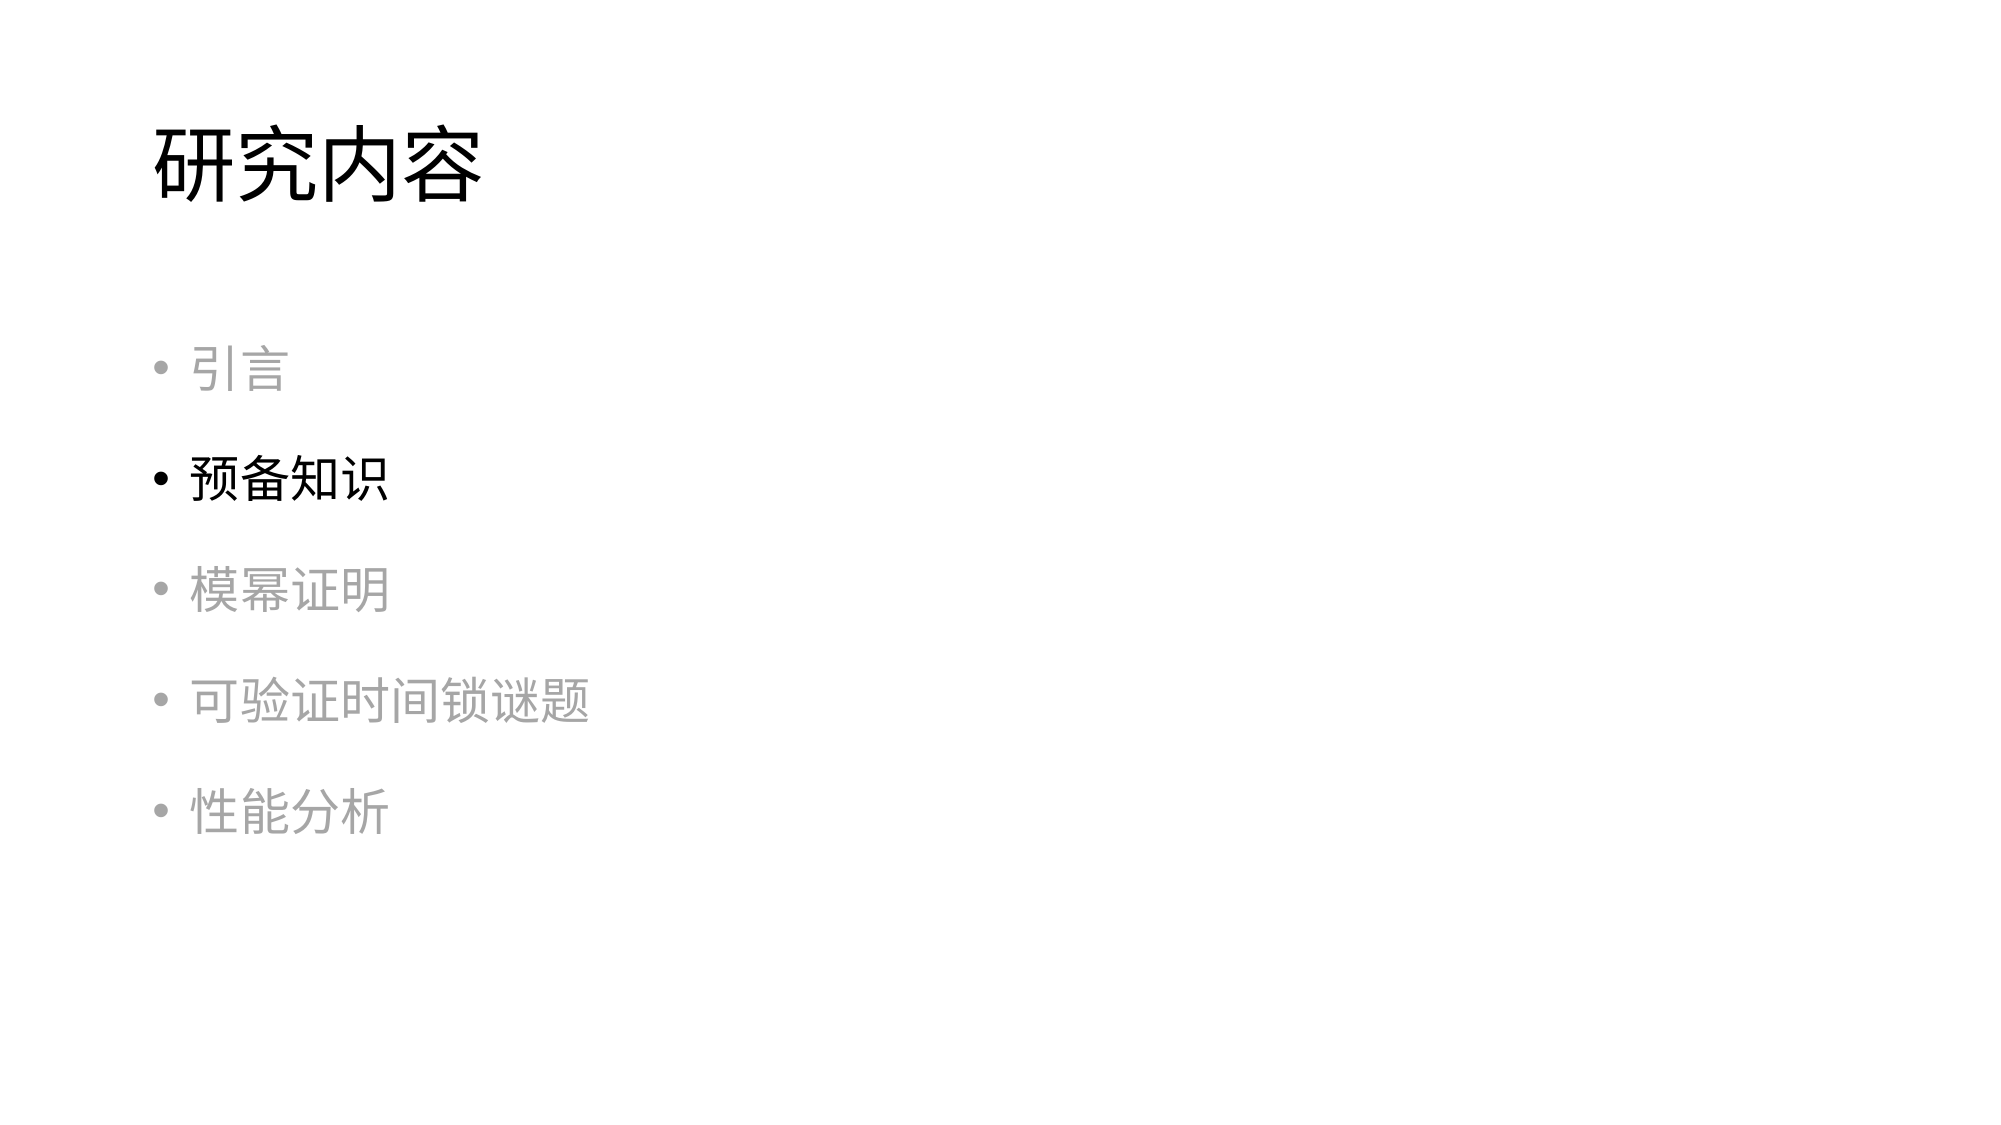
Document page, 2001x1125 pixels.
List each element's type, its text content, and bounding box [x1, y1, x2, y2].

title 研究内容 [137, 59, 1863, 278]
list 引言 预备知识 模幂证明 可验证时间锁谜题 性能分析 [137, 299, 1863, 1014]
